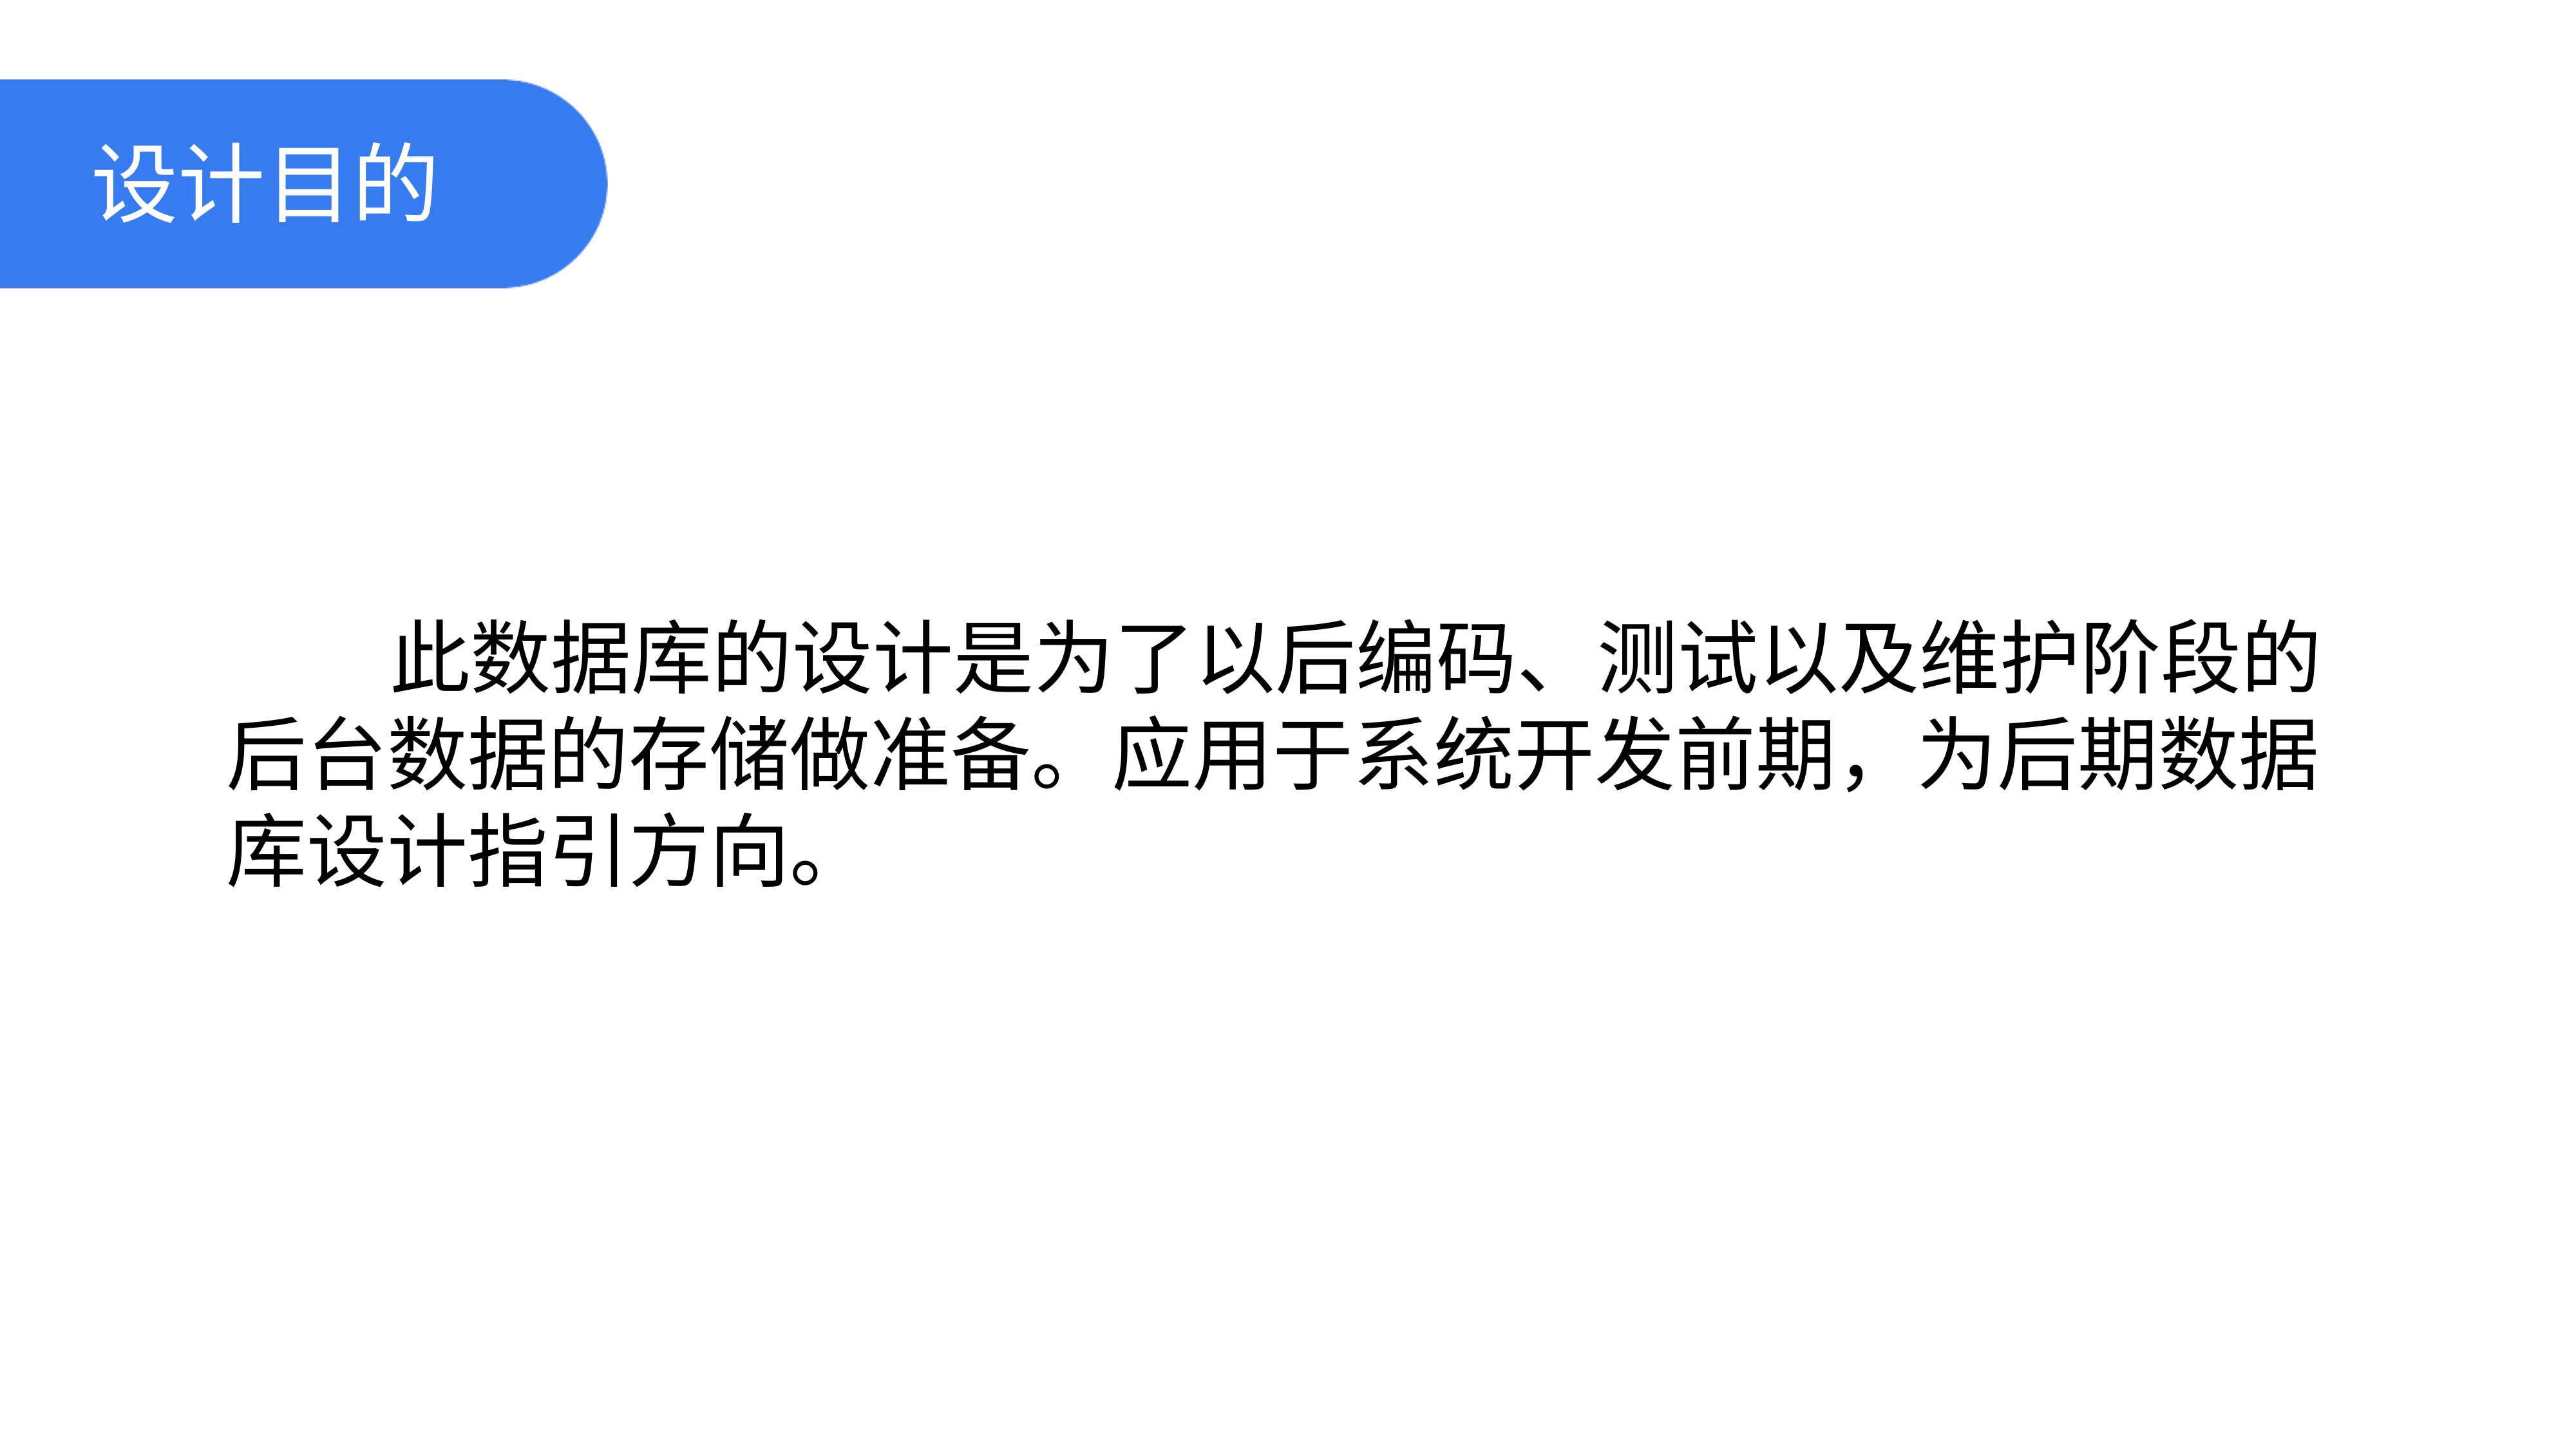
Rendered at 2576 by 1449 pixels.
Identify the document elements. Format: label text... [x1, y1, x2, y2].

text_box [0, 79, 610, 290]
text_box 此数据库的设计是为了以后编码、测试以及维护阶段的后台数据的存储做准备。应用于系统开发前期，为后期数据库设计指引方向。 [216, 602, 2409, 893]
